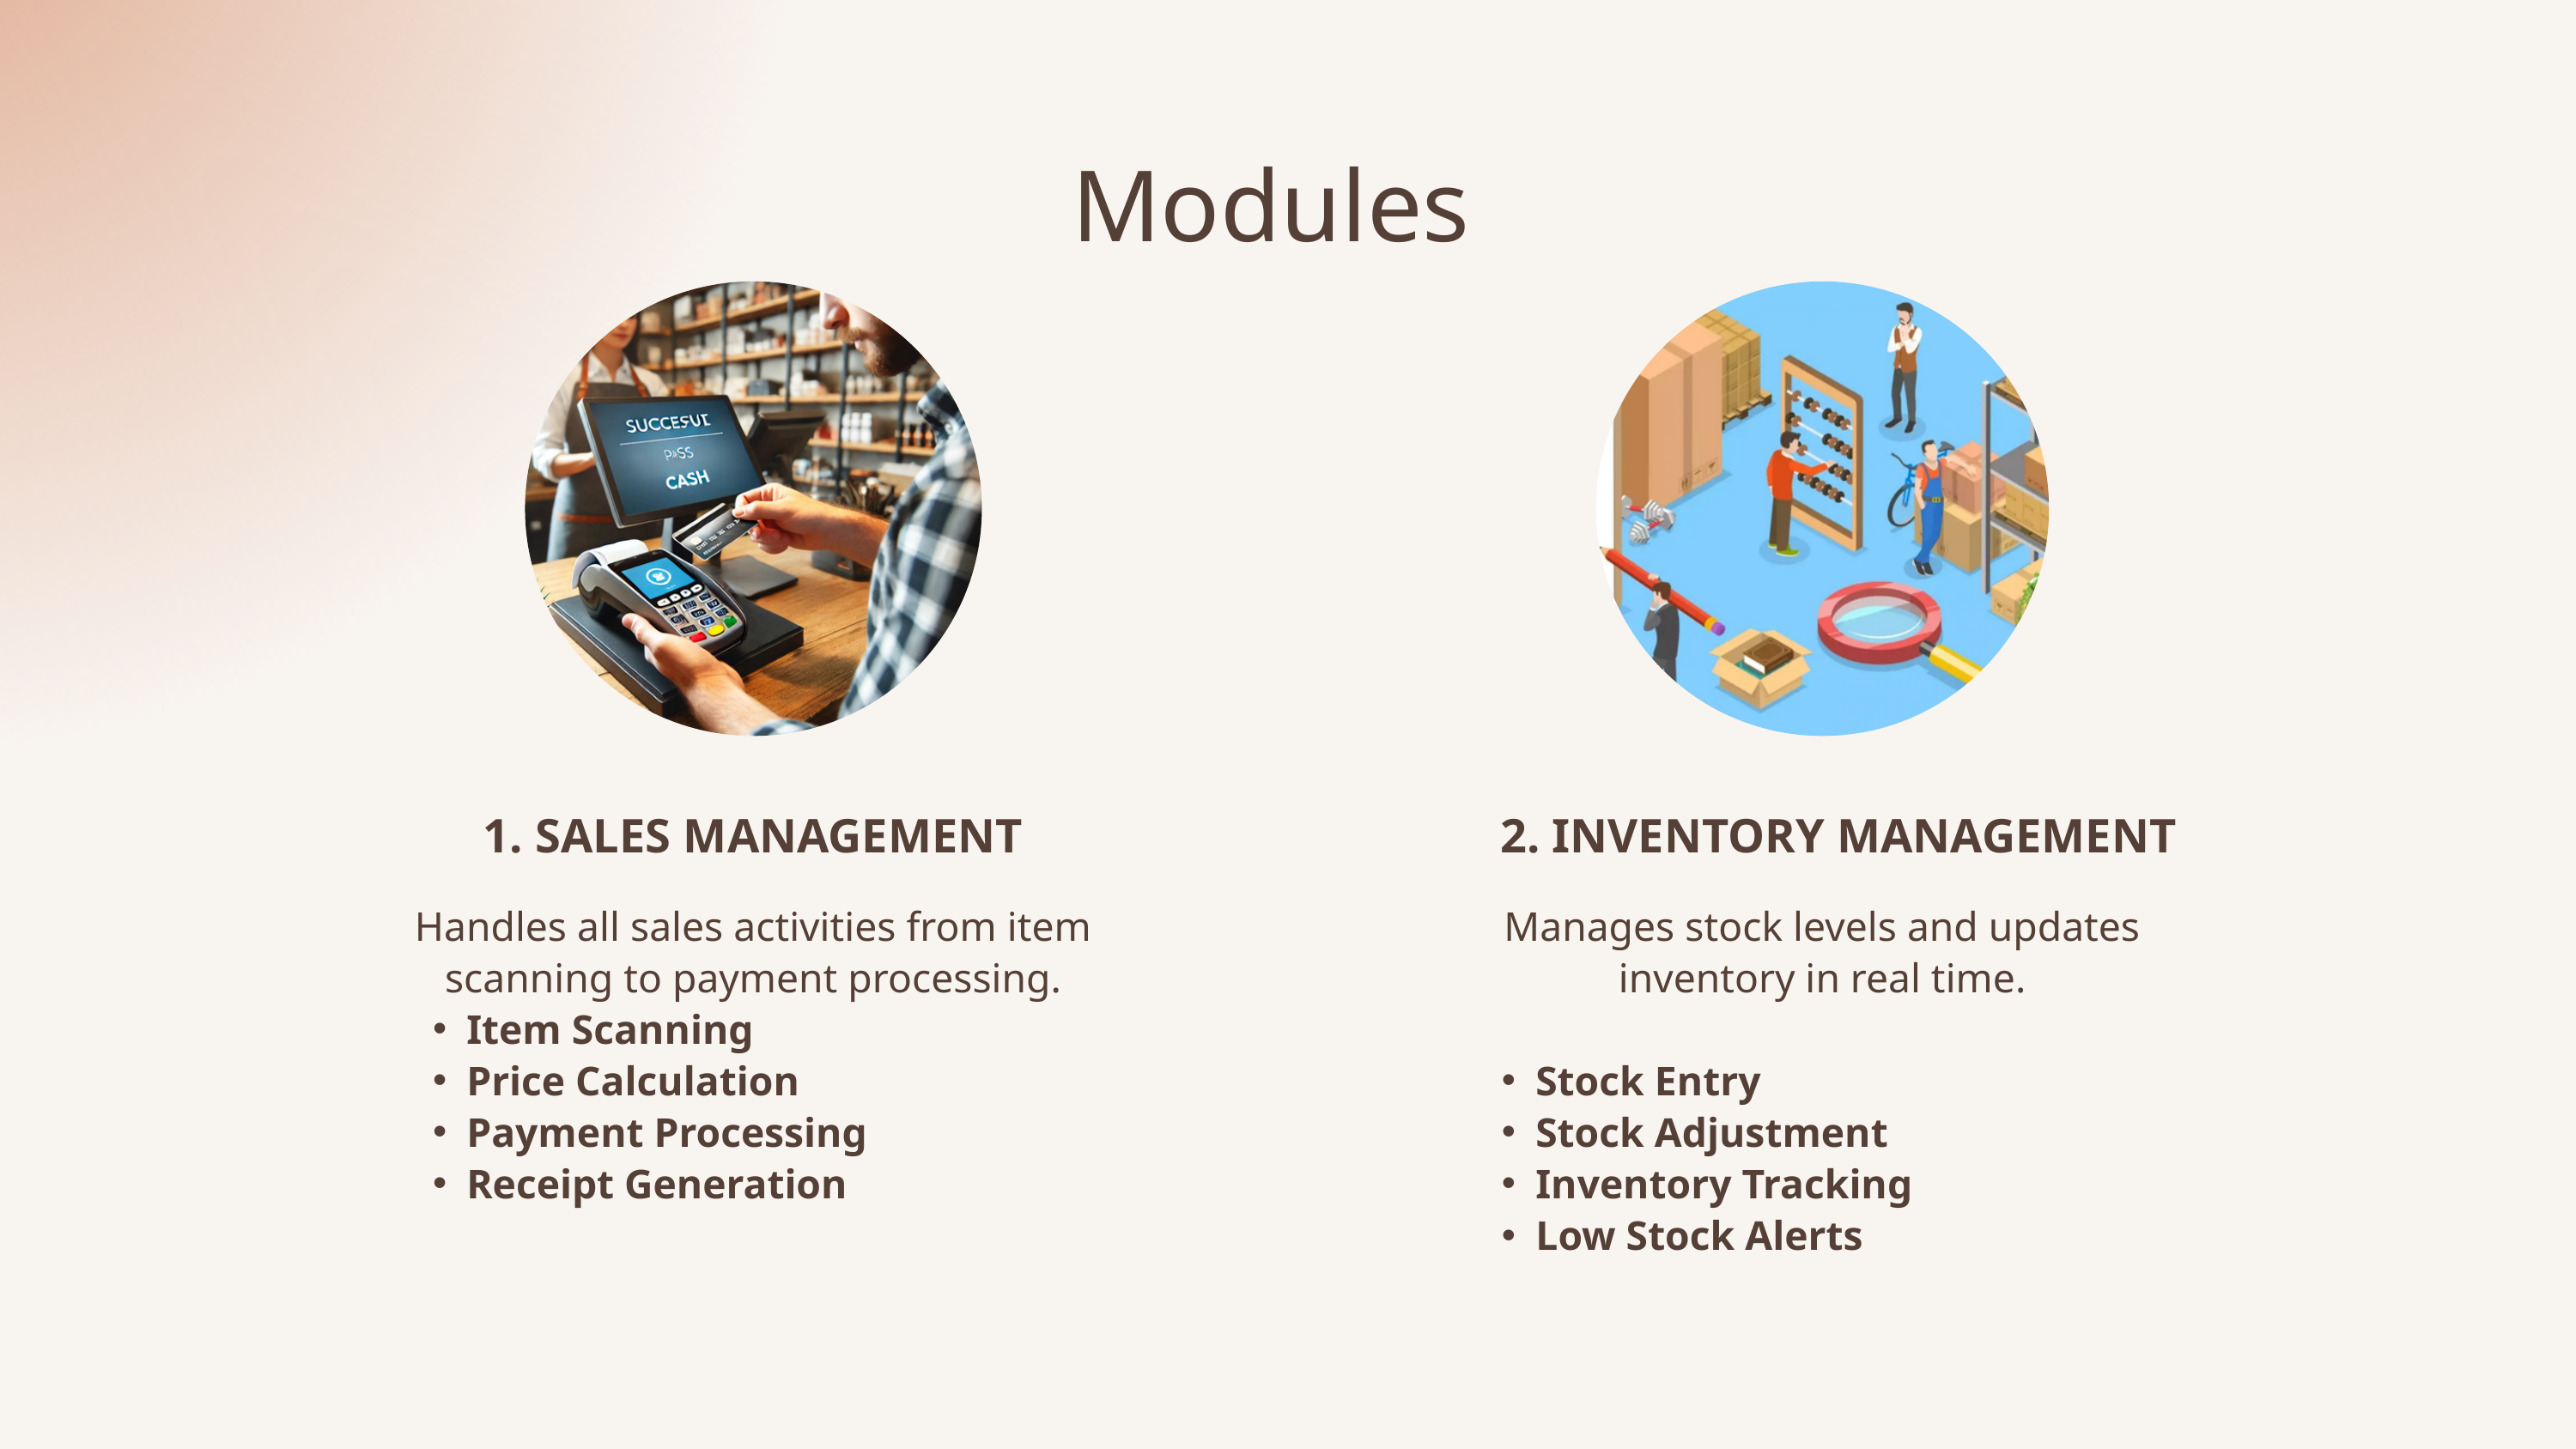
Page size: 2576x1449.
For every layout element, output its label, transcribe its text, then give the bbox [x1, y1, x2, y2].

text_box 1. SALES MANAGEMENT [398, 802, 1109, 863]
text_box [0, 0, 886, 839]
text_box Handles all sales activities from item scanning to payment processing. Item Scanning Price Calculation Payment Processing Receipt Generation [398, 897, 1109, 1259]
text_box Modules [477, 113, 2065, 262]
text_box Manages stock levels and updates inventory in real time. Stock Entry Stock Adjustment Inventory Tracking Low Stock Alerts [1467, 897, 2177, 1362]
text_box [525, 281, 982, 737]
text_box 2. INVENTORY MANAGEMENT [1467, 802, 2209, 863]
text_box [1595, 281, 2050, 737]
